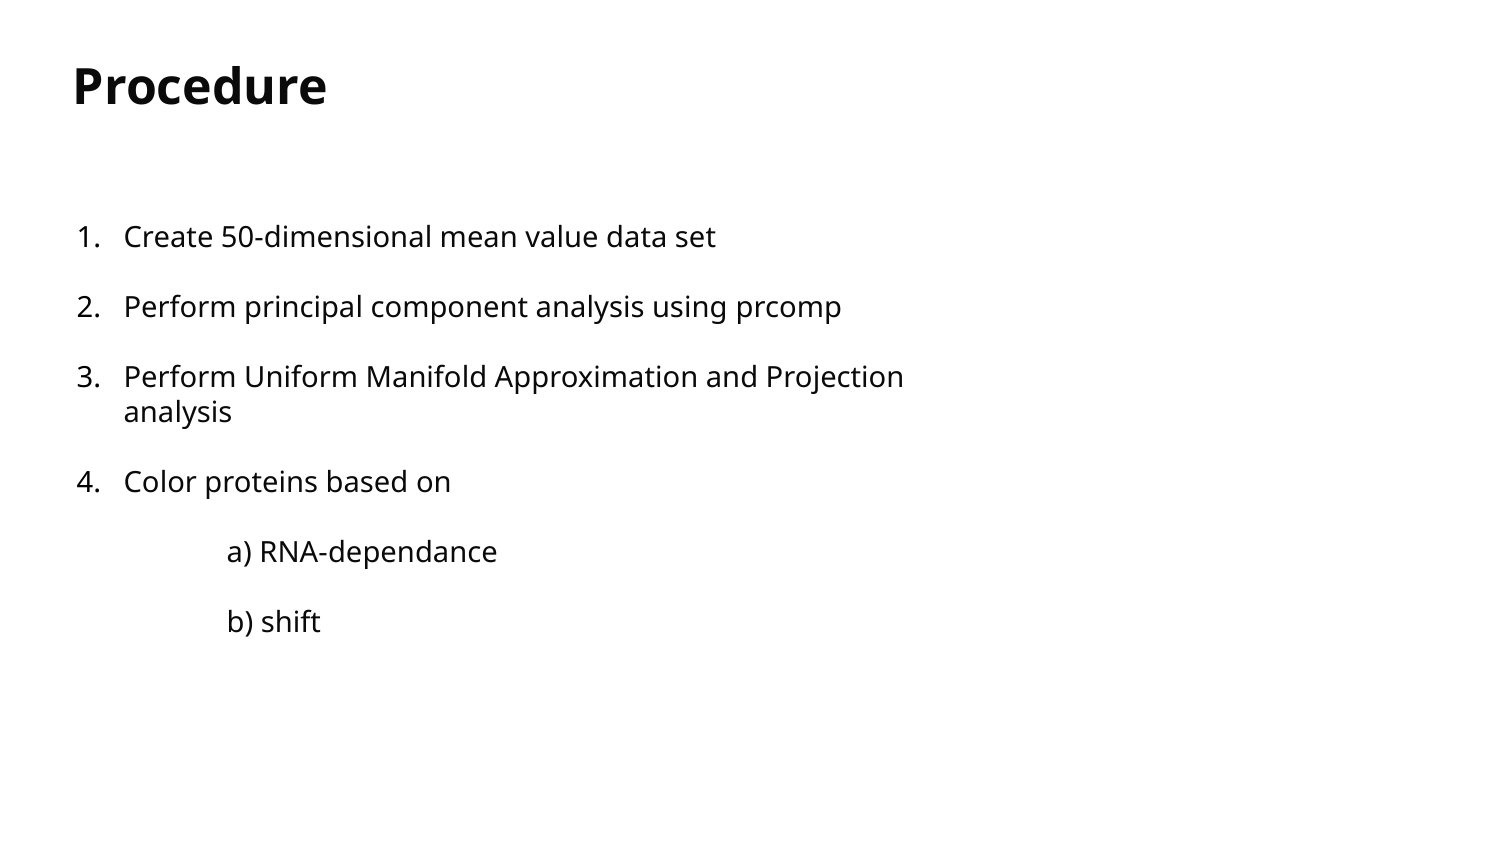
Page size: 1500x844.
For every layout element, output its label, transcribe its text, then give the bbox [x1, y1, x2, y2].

text_box Procedure [57, 46, 1434, 122]
text_box Create 50-dimensional mean value data set Perform principal component analysis using prcomp Perform Uniform Manifold Approximation and Projection analysis Color proteins based on a) RNA-dependance b) shift [61, 211, 1014, 646]
